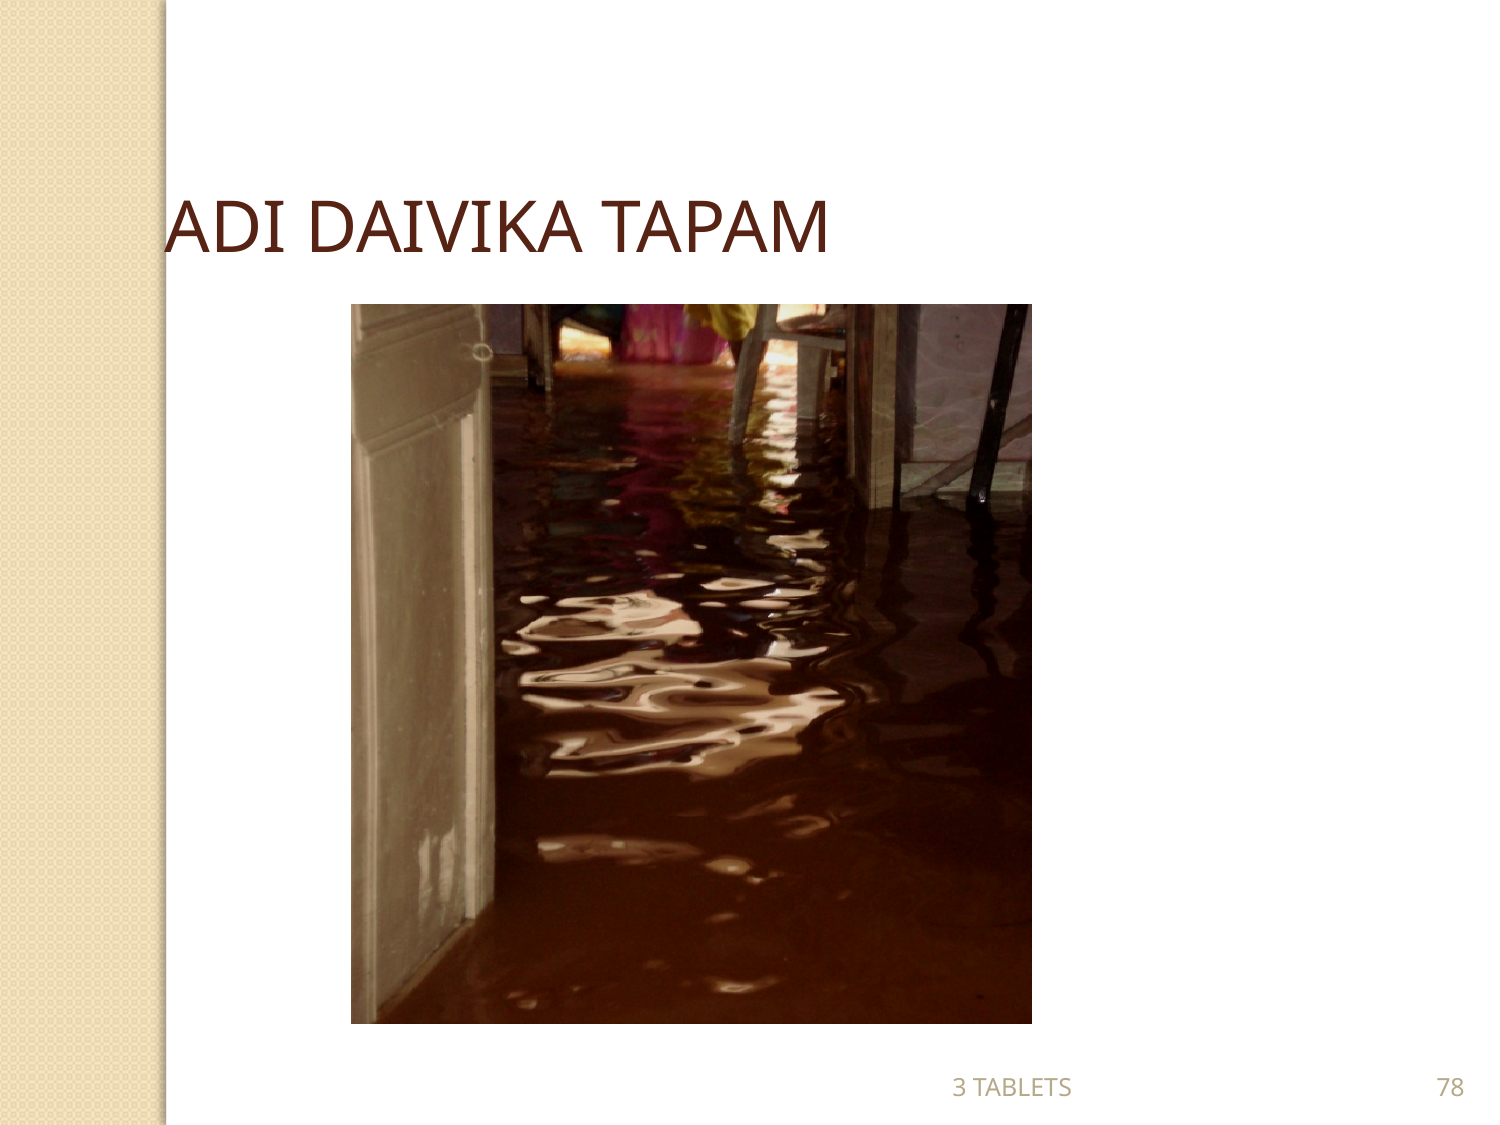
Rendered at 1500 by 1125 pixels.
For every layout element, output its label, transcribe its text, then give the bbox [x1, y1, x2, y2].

slide_number 78 [1413, 1034, 1488, 1113]
picture [351, 304, 1032, 1024]
footer 3 TABLETS [937, 1034, 1413, 1113]
title ADI DAIVIKA TAPAM [150, 87, 1500, 275]
